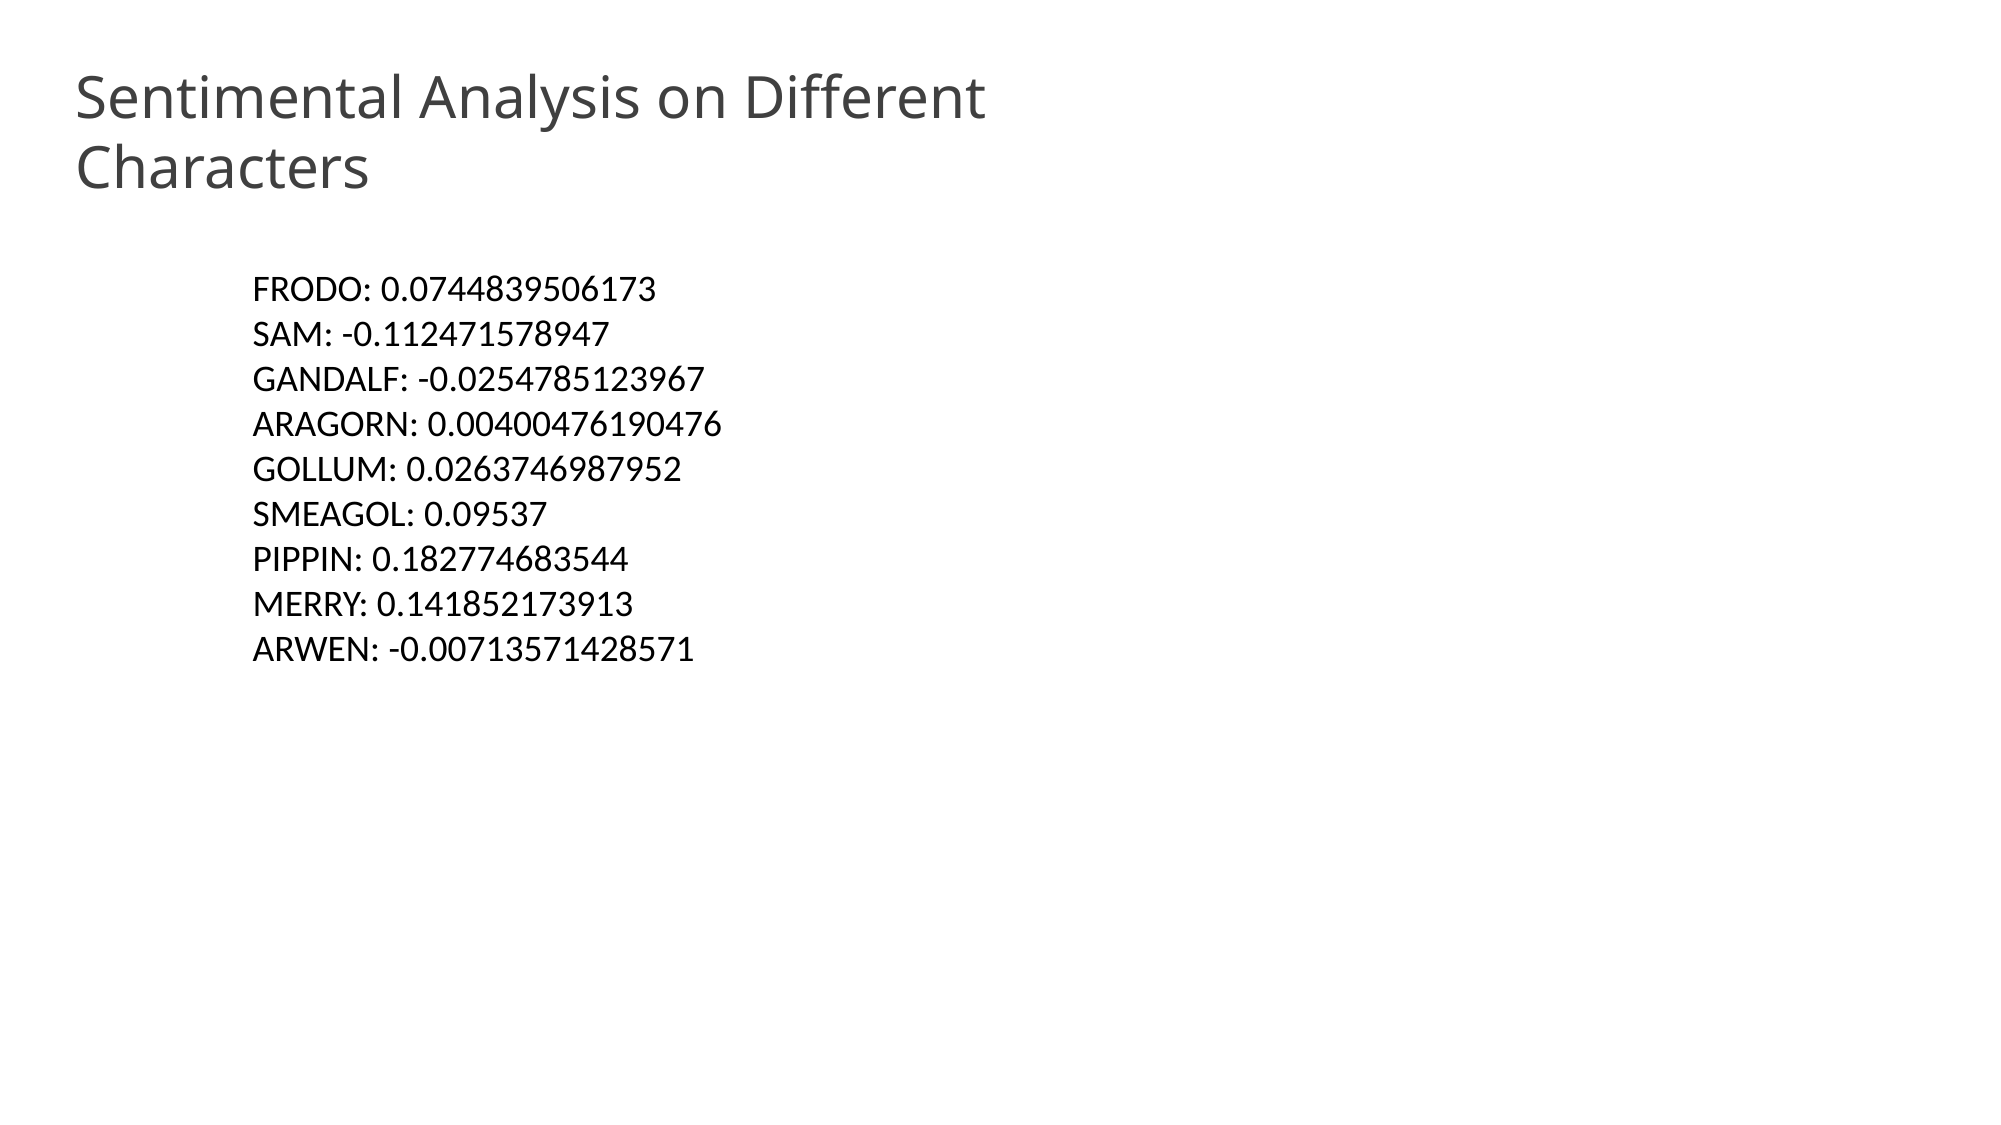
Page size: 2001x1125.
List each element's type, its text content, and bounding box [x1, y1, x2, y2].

text_box Sentimental Analysis on Different Characters [61, 53, 1286, 208]
text_box FRODO: 0.0744839506173 SAM: -0.112471578947 GANDALF: -0.0254785123967 ARAGORN: 0.00400476190476 GOLLUM: 0.0263746987952 SMEAGOL: 0.09537 PIPPIN: 0.182774683544 MERRY: 0.141852173913 ARWEN: -0.00713571428571 [237, 257, 1700, 677]
